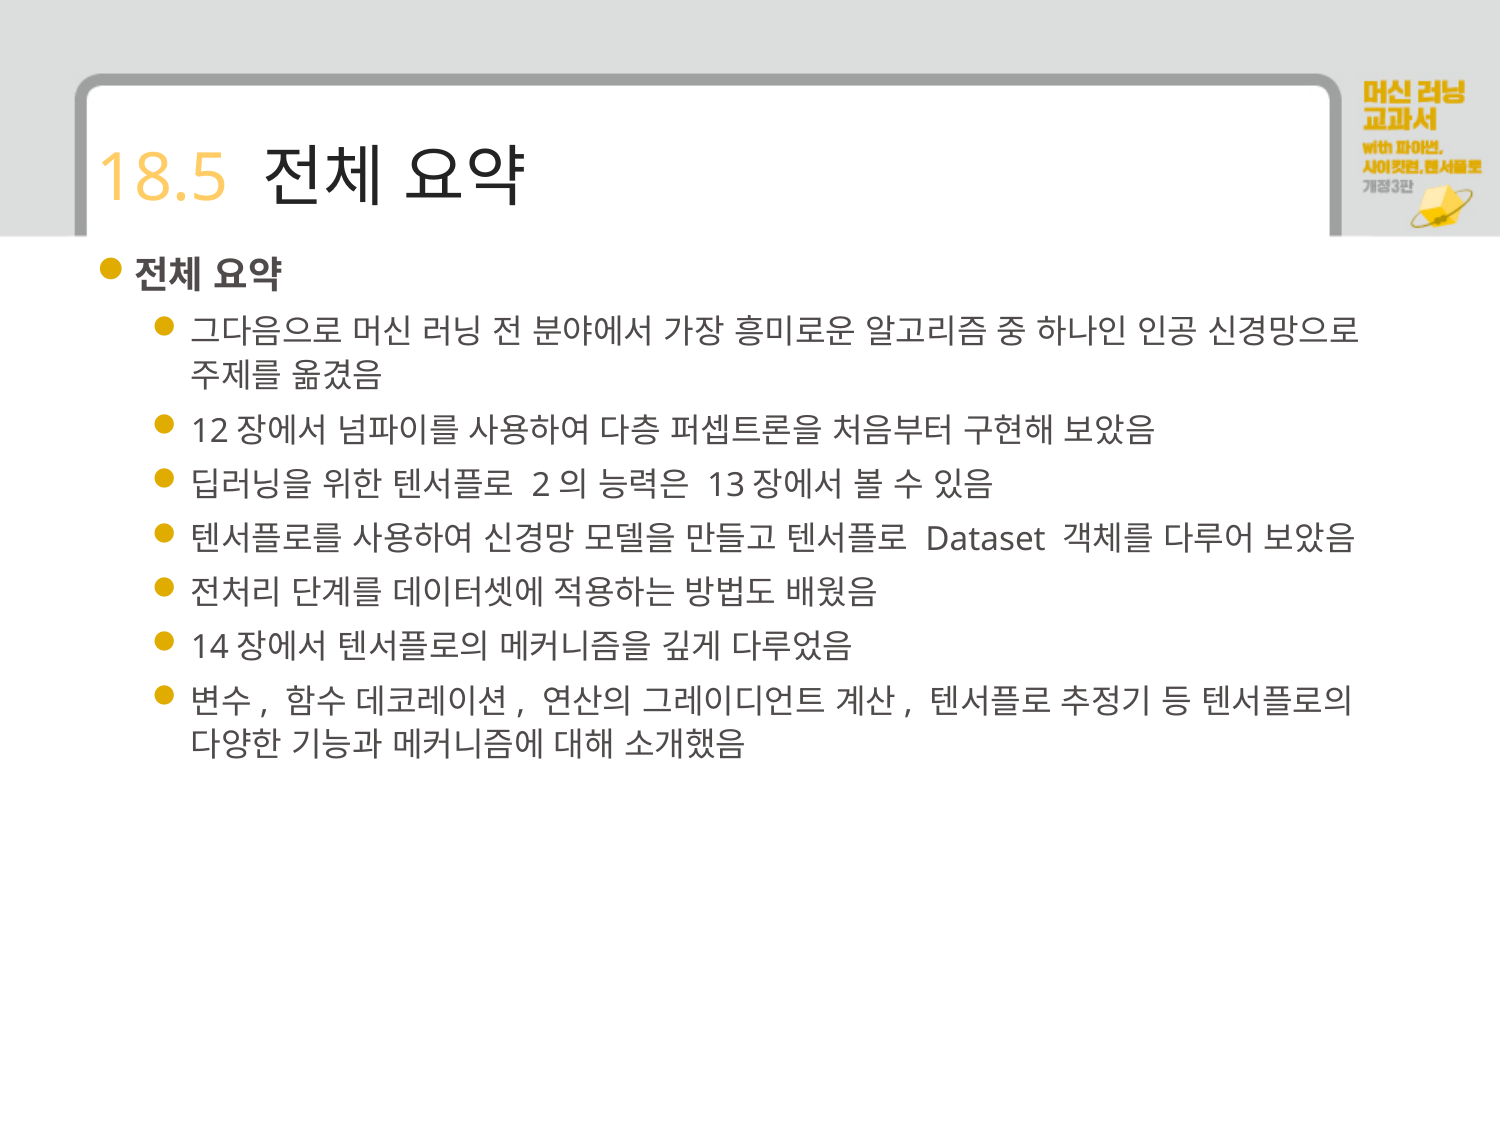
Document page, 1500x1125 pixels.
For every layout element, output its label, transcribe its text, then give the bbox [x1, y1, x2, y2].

list 전체 요약 그다음으로 머신 러닝 전 분야에서 가장 흥미로운 알고리즘 중 하나인 인공 신경망으로 주제를 옮겼음 12장에서 넘파이를 사용하여 다층 퍼셉트론을 처음부터 구현해 보았음 딥러닝을 위한 텐서플로 2의 능력은 13장에서 볼 수 있음 텐서플로를 사용하여 신경망 모델을 만들고 텐서플로 Dataset 객체를 다루어 보았음 전처리 단계를 데이터셋에 적용하는 방법도 배웠음 14장에서 텐서플로의 메커니즘을 깊게 다루었음 변수, 함수 데코레이션, 연산의 그레이디언트 계산, 텐서플로 추정기 등 텐서플로의 다양한 기능과 메커니즘에 대해 소개했음 [81, 239, 1440, 1054]
picture [0, 0, 1500, 1125]
title 18.5 전체 요약 [81, 90, 1412, 222]
